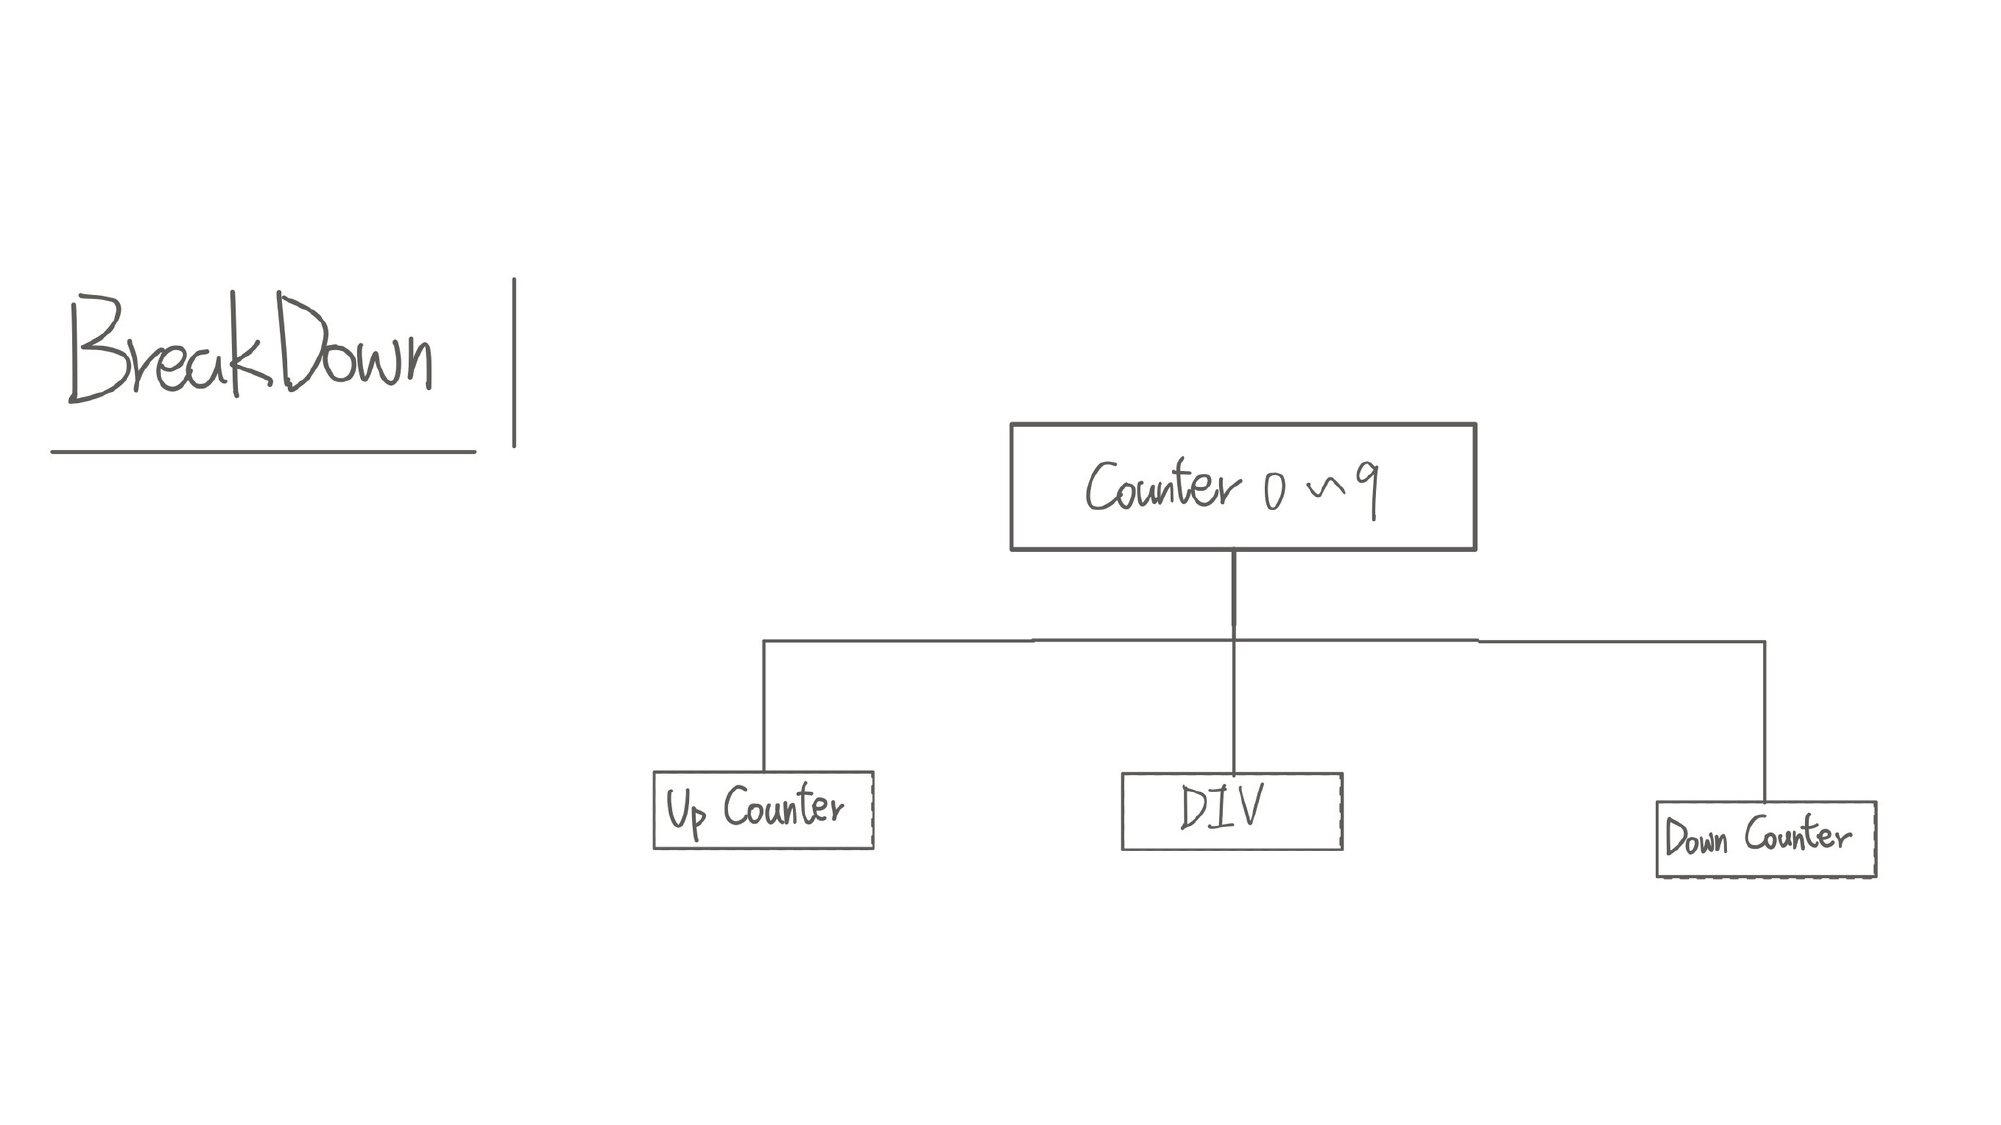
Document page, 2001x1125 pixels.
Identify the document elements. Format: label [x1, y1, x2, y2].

picture [0, 216, 2000, 909]
